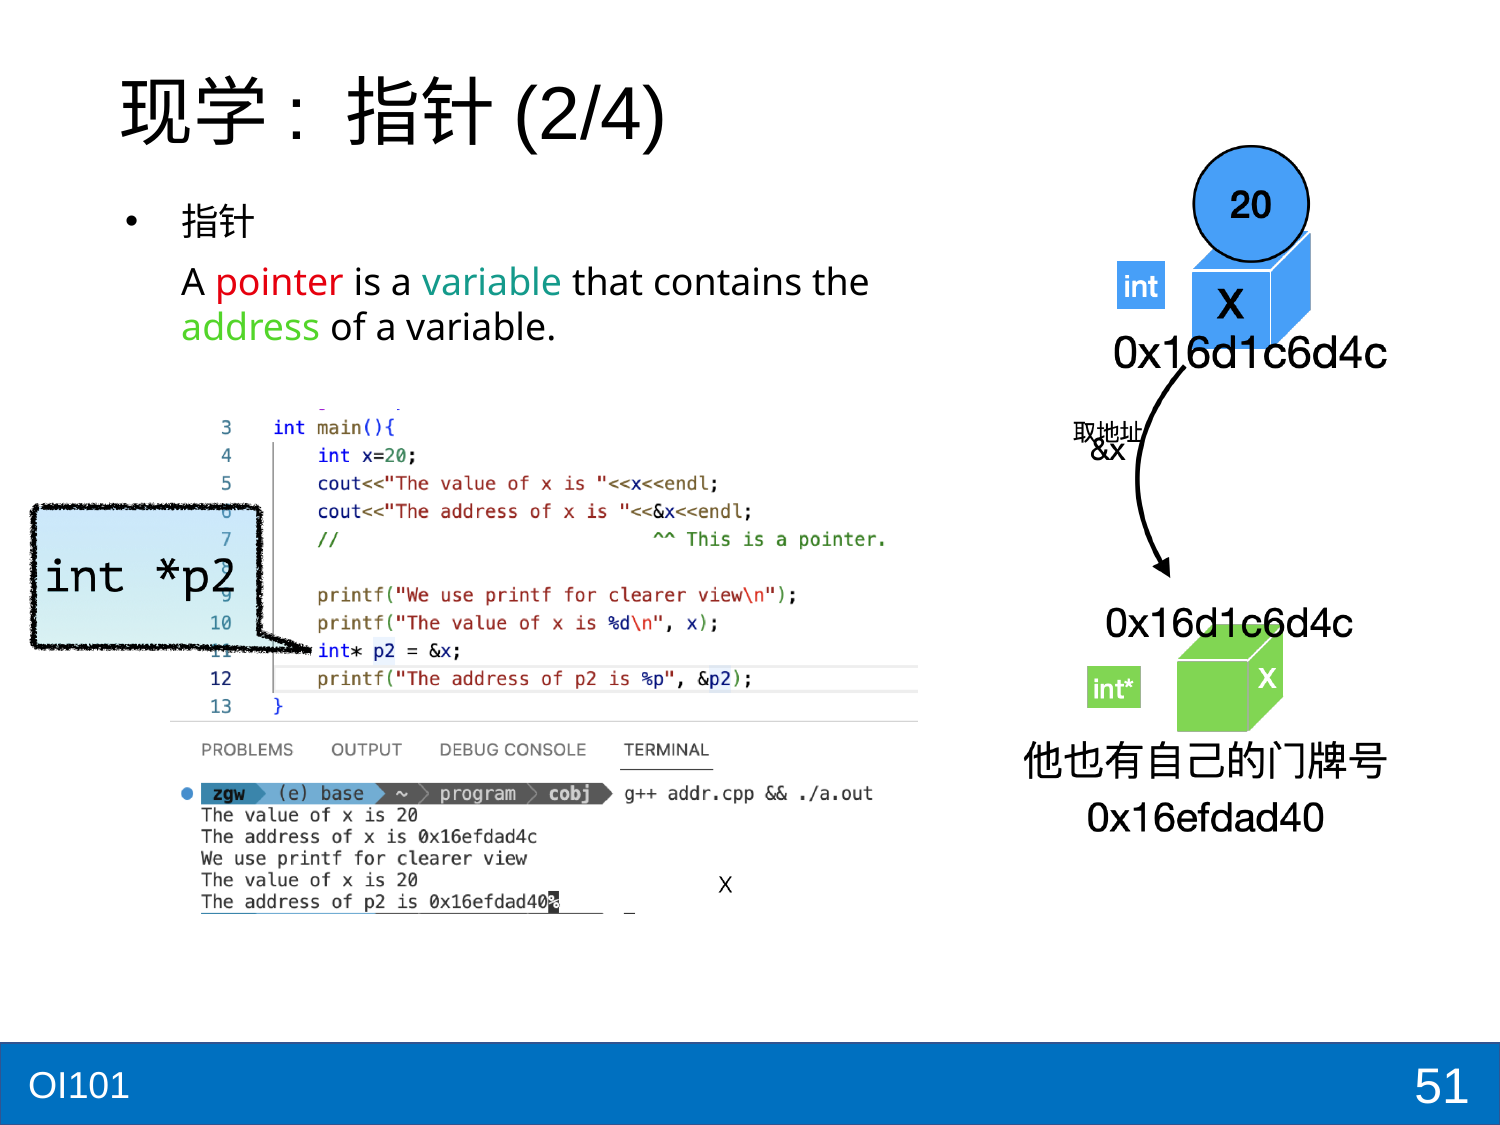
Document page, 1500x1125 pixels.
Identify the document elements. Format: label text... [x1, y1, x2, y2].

title 现学: 指针(2/4) [103, 59, 1397, 171]
picture [1017, 592, 1396, 846]
text_box 指针 [110, 190, 272, 251]
picture [28, 409, 918, 914]
picture [1068, 143, 1396, 580]
slide_number 51 [1147, 1054, 1485, 1114]
text_box A pointer is a variable that contains the address of a variable. [166, 251, 918, 356]
